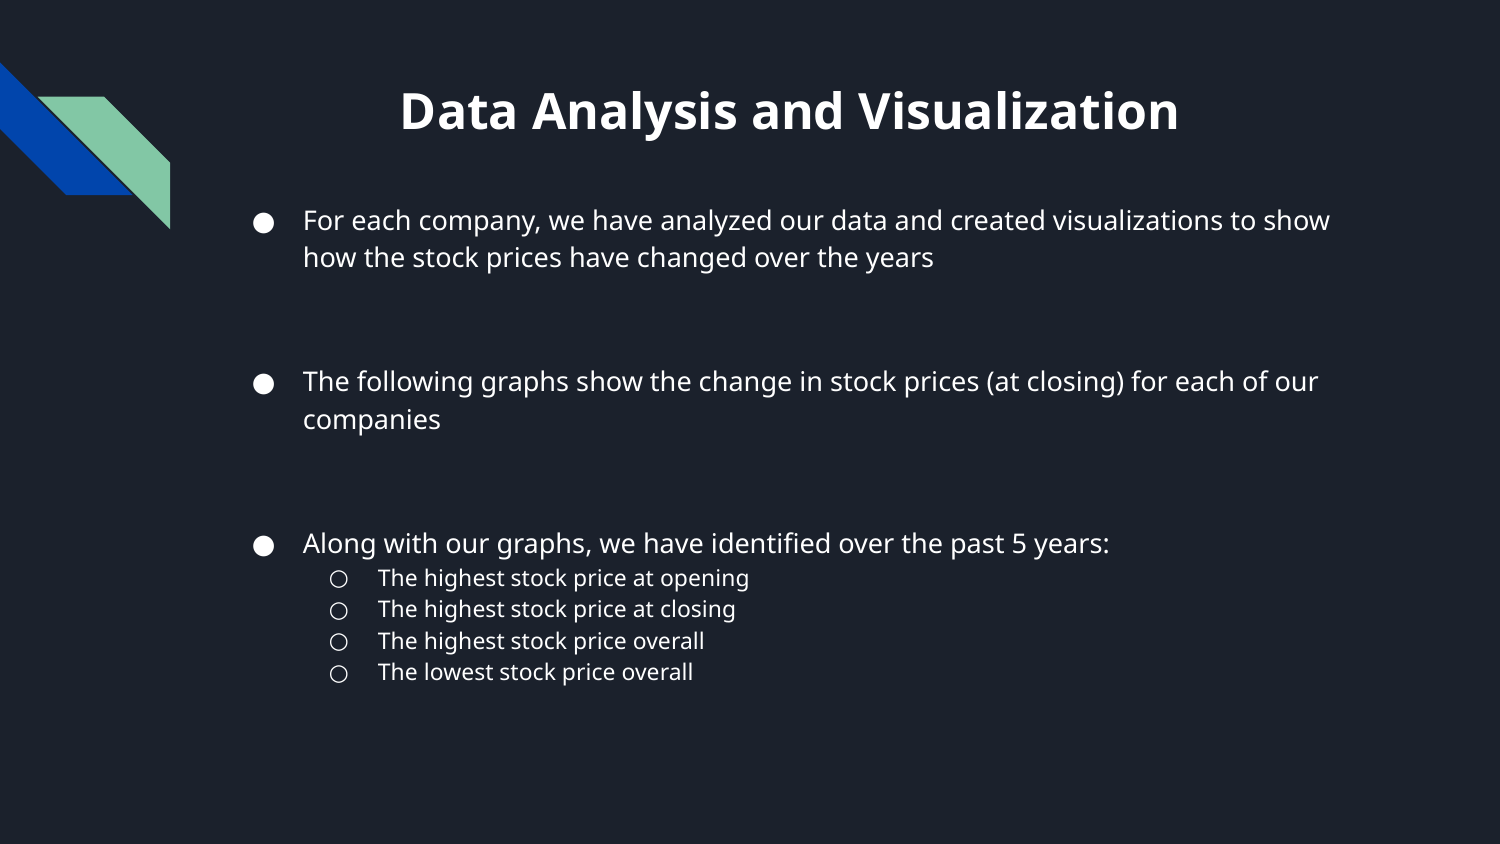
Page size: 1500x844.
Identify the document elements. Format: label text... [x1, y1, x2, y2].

title Data Analysis and Visualization [212, 64, 1368, 183]
list For each company, we have analyzed our data and created visualizations to show how the stock prices have changed over the years The following graphs show the change in stock prices (at closing) for each of our companies Along with our graphs, we have identified over the past 5 years: The highest stock price at opening The highest stock price at closing The highest stock price overall The lowest stock price overall [212, 183, 1368, 787]
